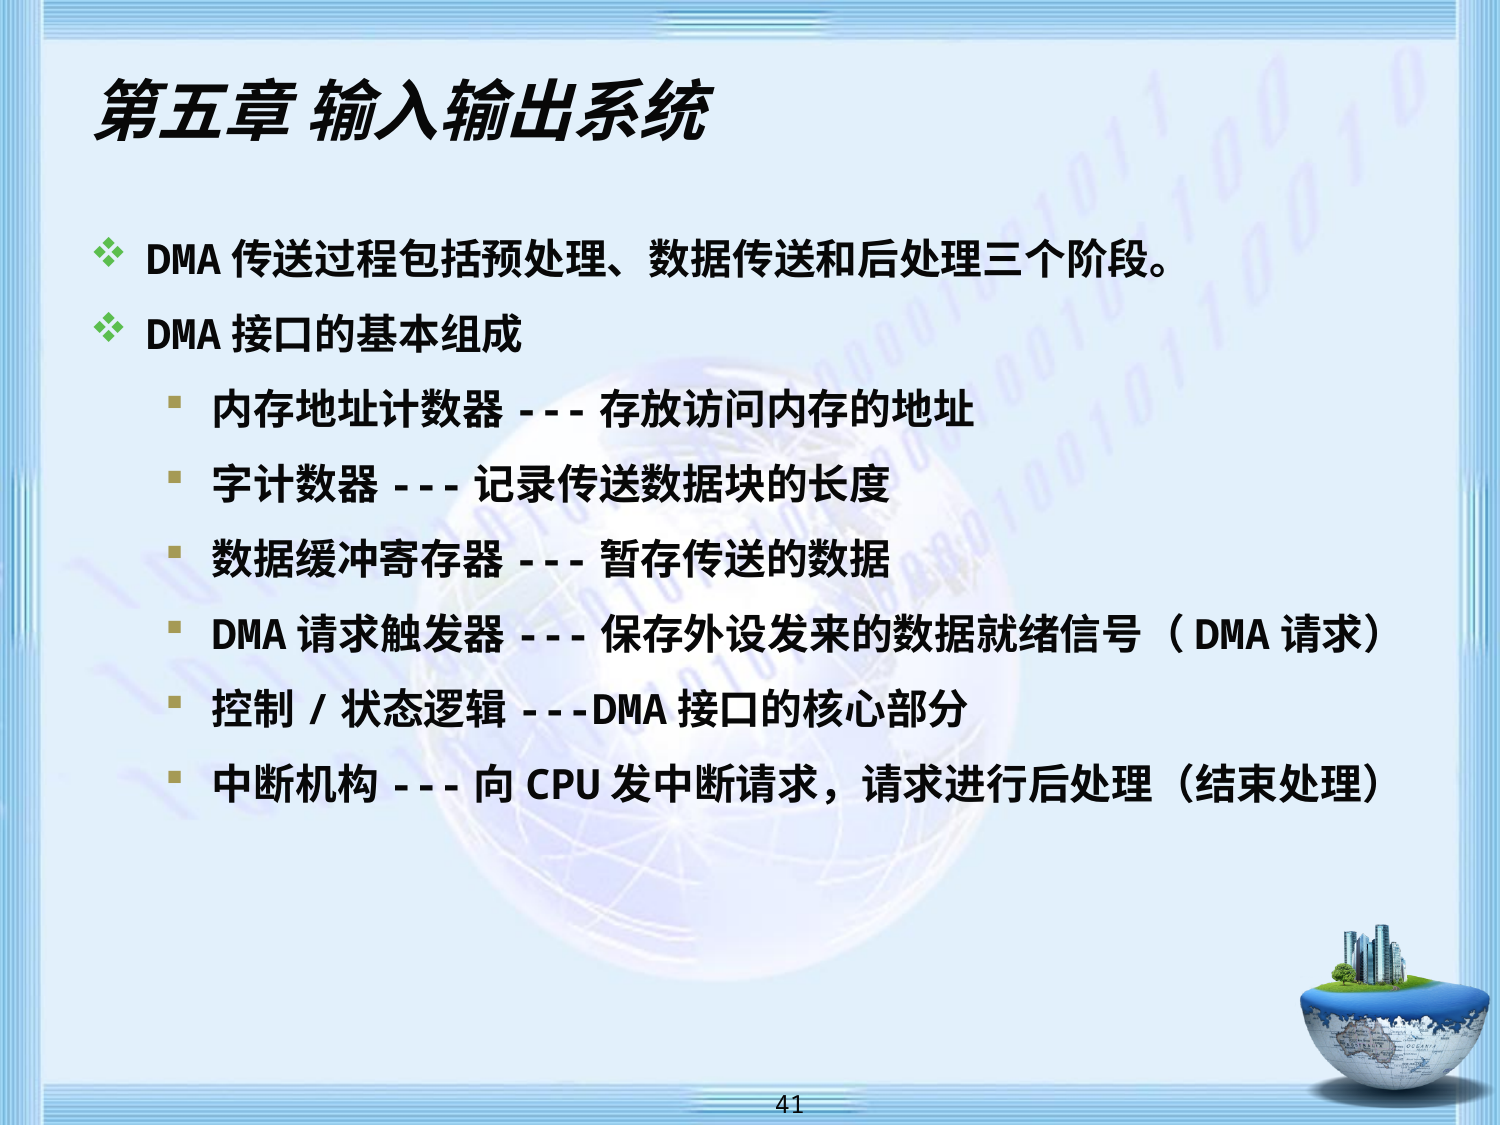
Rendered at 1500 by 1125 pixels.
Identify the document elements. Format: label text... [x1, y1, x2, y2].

list DMA传送过程包括预处理、数据传送和后处理三个阶段。 DMA接口的基本组成 内存地址计数器---存放访问内存的地址 字计数器---记录传送数据块的长度 数据缓冲寄存器---暂存传送的数据 DMA请求触发器---保存外设发来的数据就绪信号（DMA请求） 控制/状态逻辑---DMA接口的核心部分 中断机构---向CPU发中断请求，请求进行后处理（结束处理） [75, 212, 1425, 1038]
title 第五章 输入输出系统 [75, 37, 1425, 180]
picture [0, 0, 1500, 1125]
footer 41 [512, 1072, 988, 1113]
